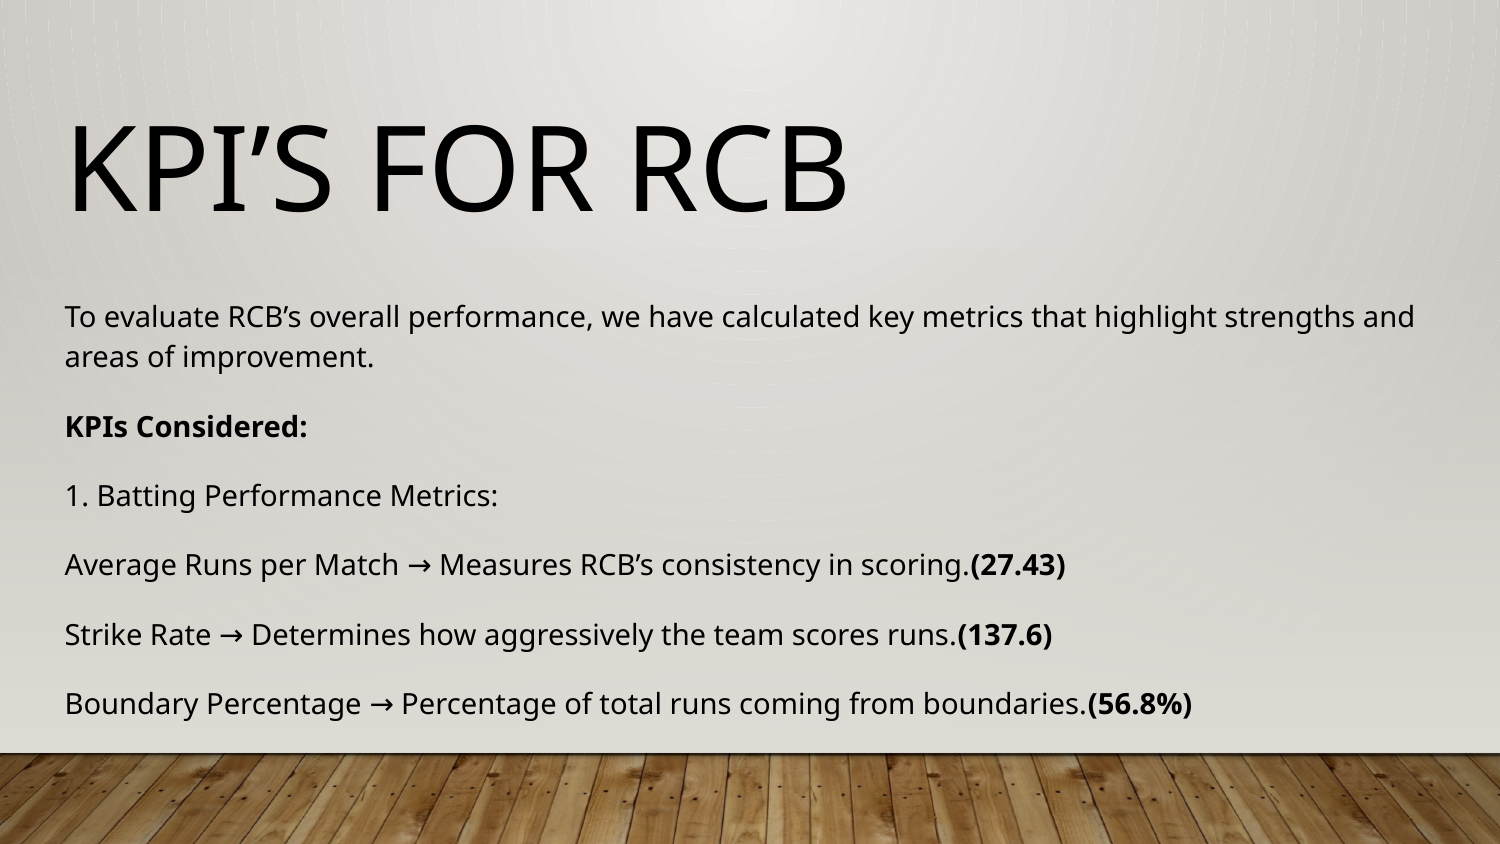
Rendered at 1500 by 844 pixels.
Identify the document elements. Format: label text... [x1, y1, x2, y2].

picture [0, 753, 1500, 844]
list To evaluate RCB’s overall performance, we have calculated key metrics that highlight strengths and areas of improvement. KPIs Considered: 1. Batting Performance Metrics: Average Runs per Match → Measures RCB’s consistency in scoring.(27.43) Strike Rate → Determines how aggressively the team scores runs.(137.6) Boundary Percentage → Percentage of total runs coming from boundaries.(56.8%) [49, 250, 1467, 764]
title KPI’s for RCB [49, 93, 1160, 437]
